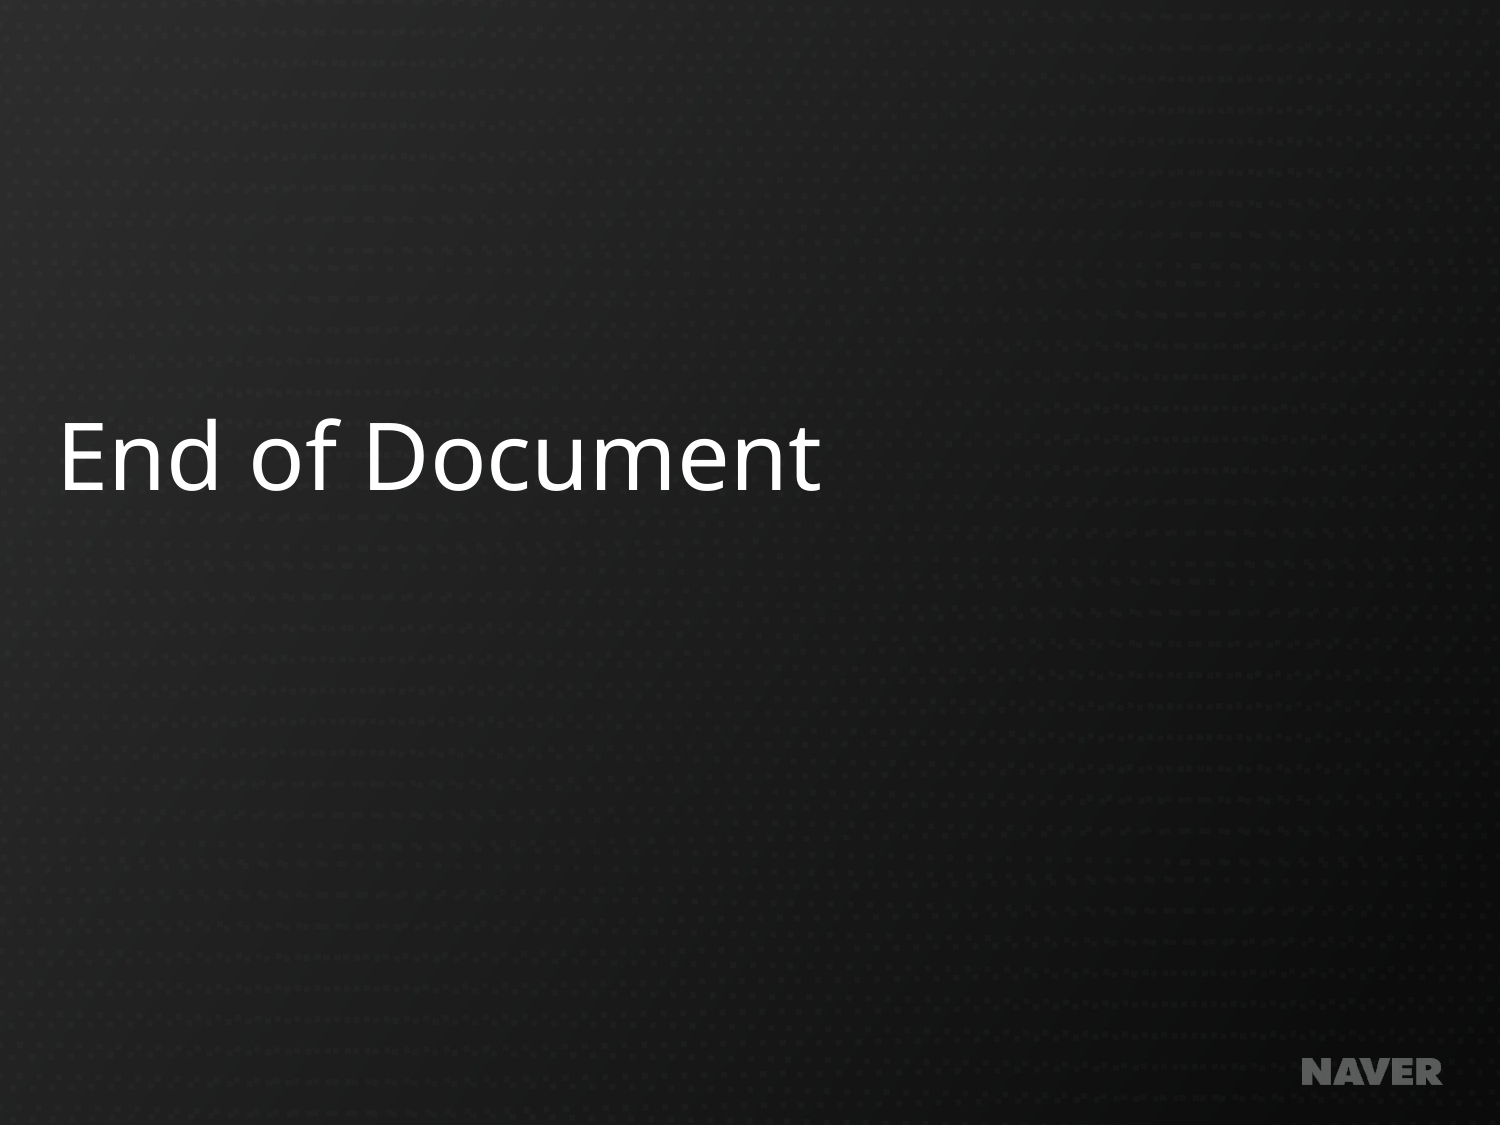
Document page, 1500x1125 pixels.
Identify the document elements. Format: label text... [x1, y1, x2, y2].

picture [0, 0, 1500, 1125]
title End of Document [41, 389, 1459, 496]
